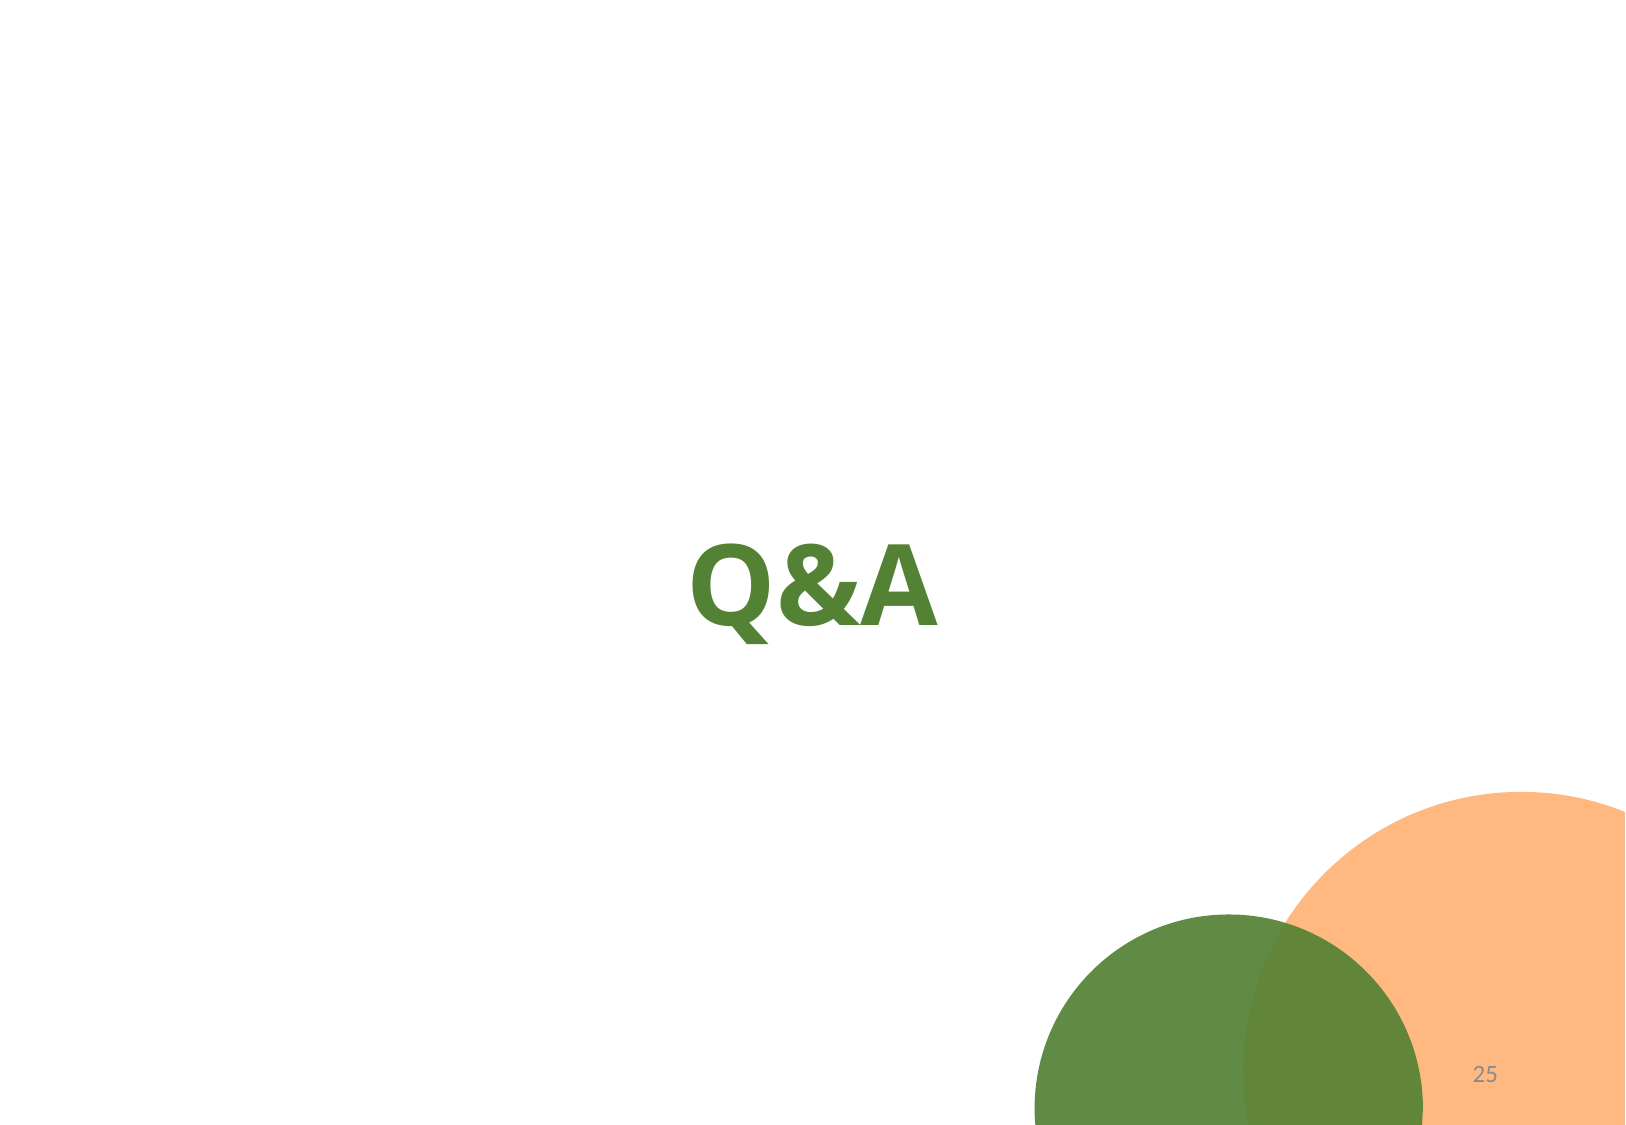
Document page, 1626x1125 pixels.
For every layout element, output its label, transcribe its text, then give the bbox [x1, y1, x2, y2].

slide_number 25 [1147, 1042, 1514, 1103]
text_box [1285, 790, 1625, 1125]
text_box [1033, 913, 1424, 1125]
text_box Q&A [619, 438, 1006, 656]
